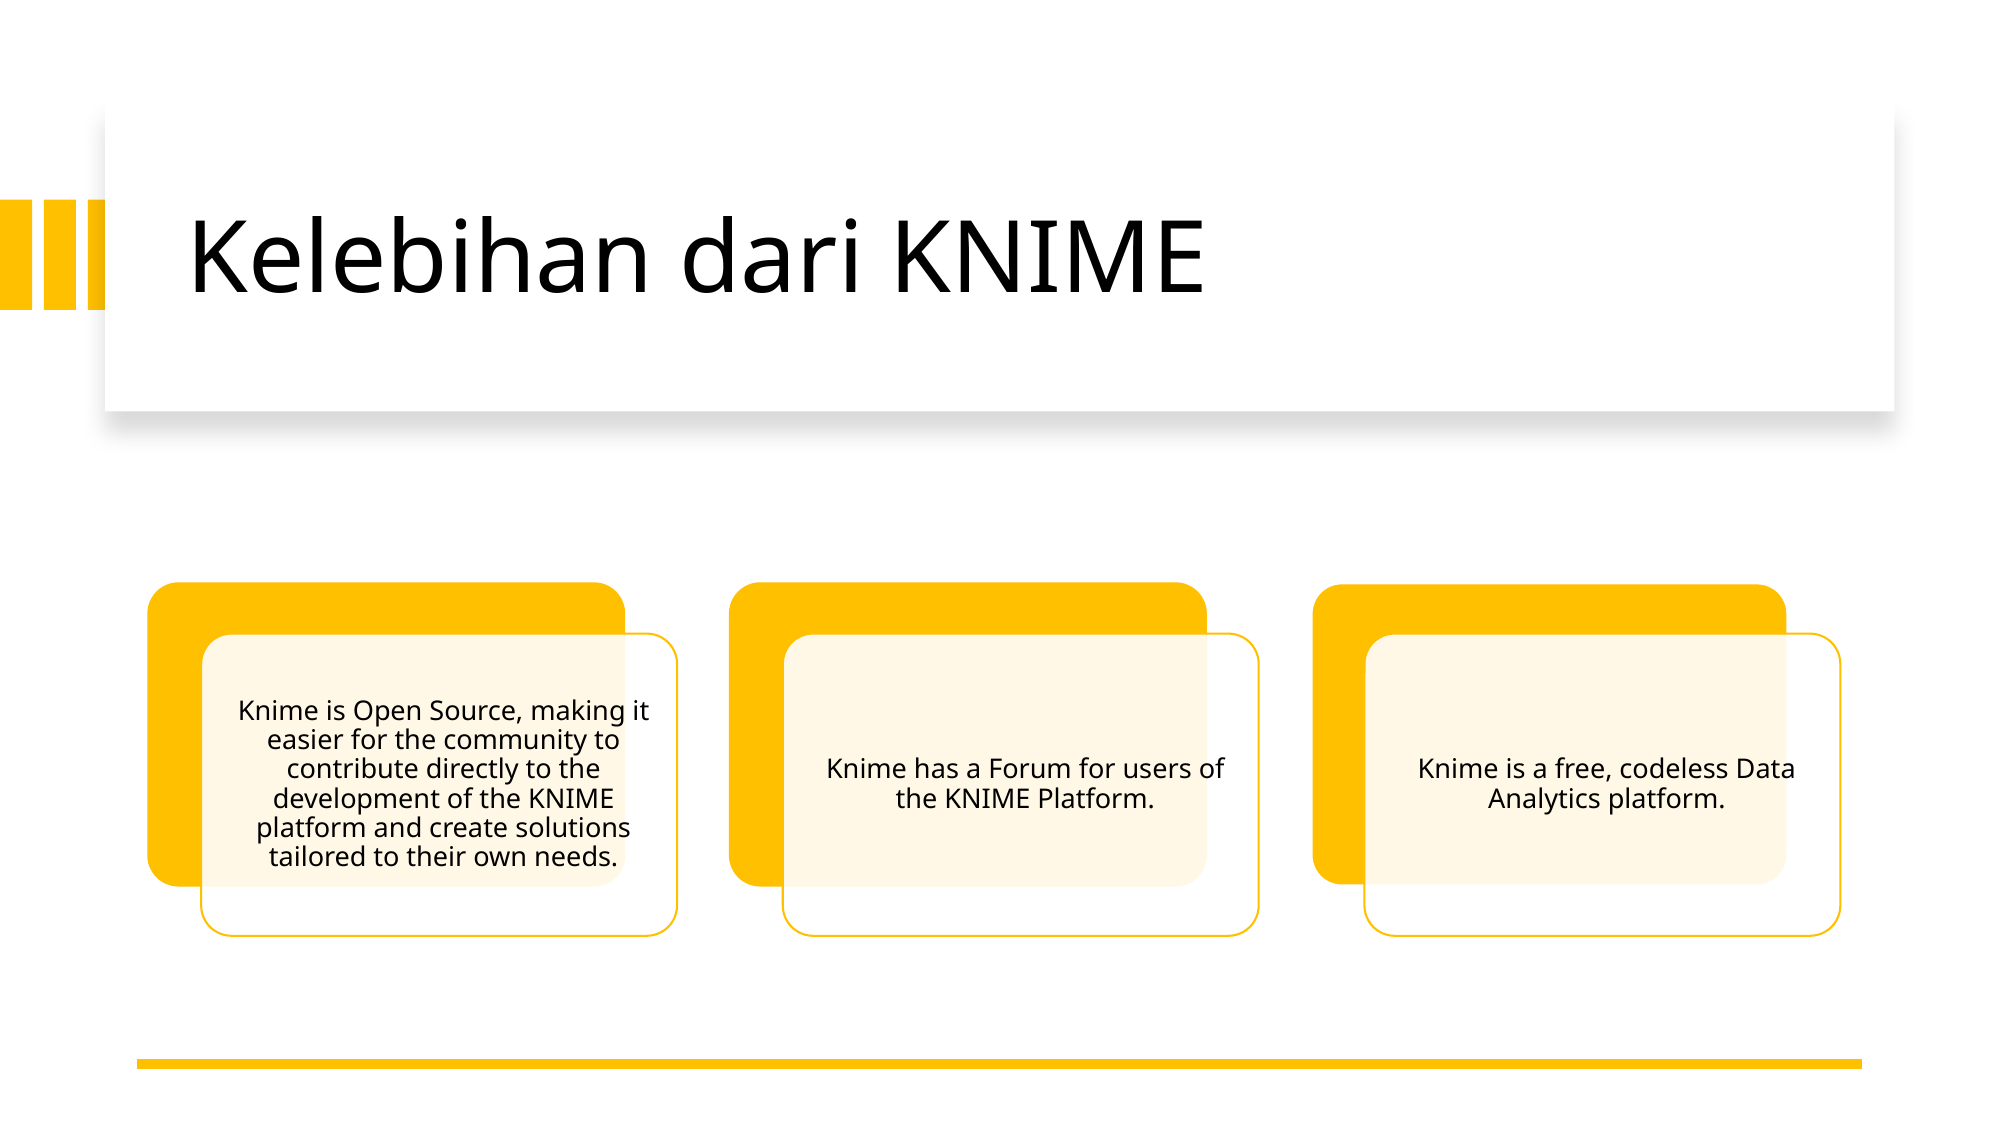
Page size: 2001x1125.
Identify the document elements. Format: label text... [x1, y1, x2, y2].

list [148, 497, 1841, 1022]
text_box [0, 0, 2000, 1125]
title Kelebihan dari KNIME [171, 132, 1840, 388]
text_box [104, 100, 1895, 412]
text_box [0, 199, 120, 311]
